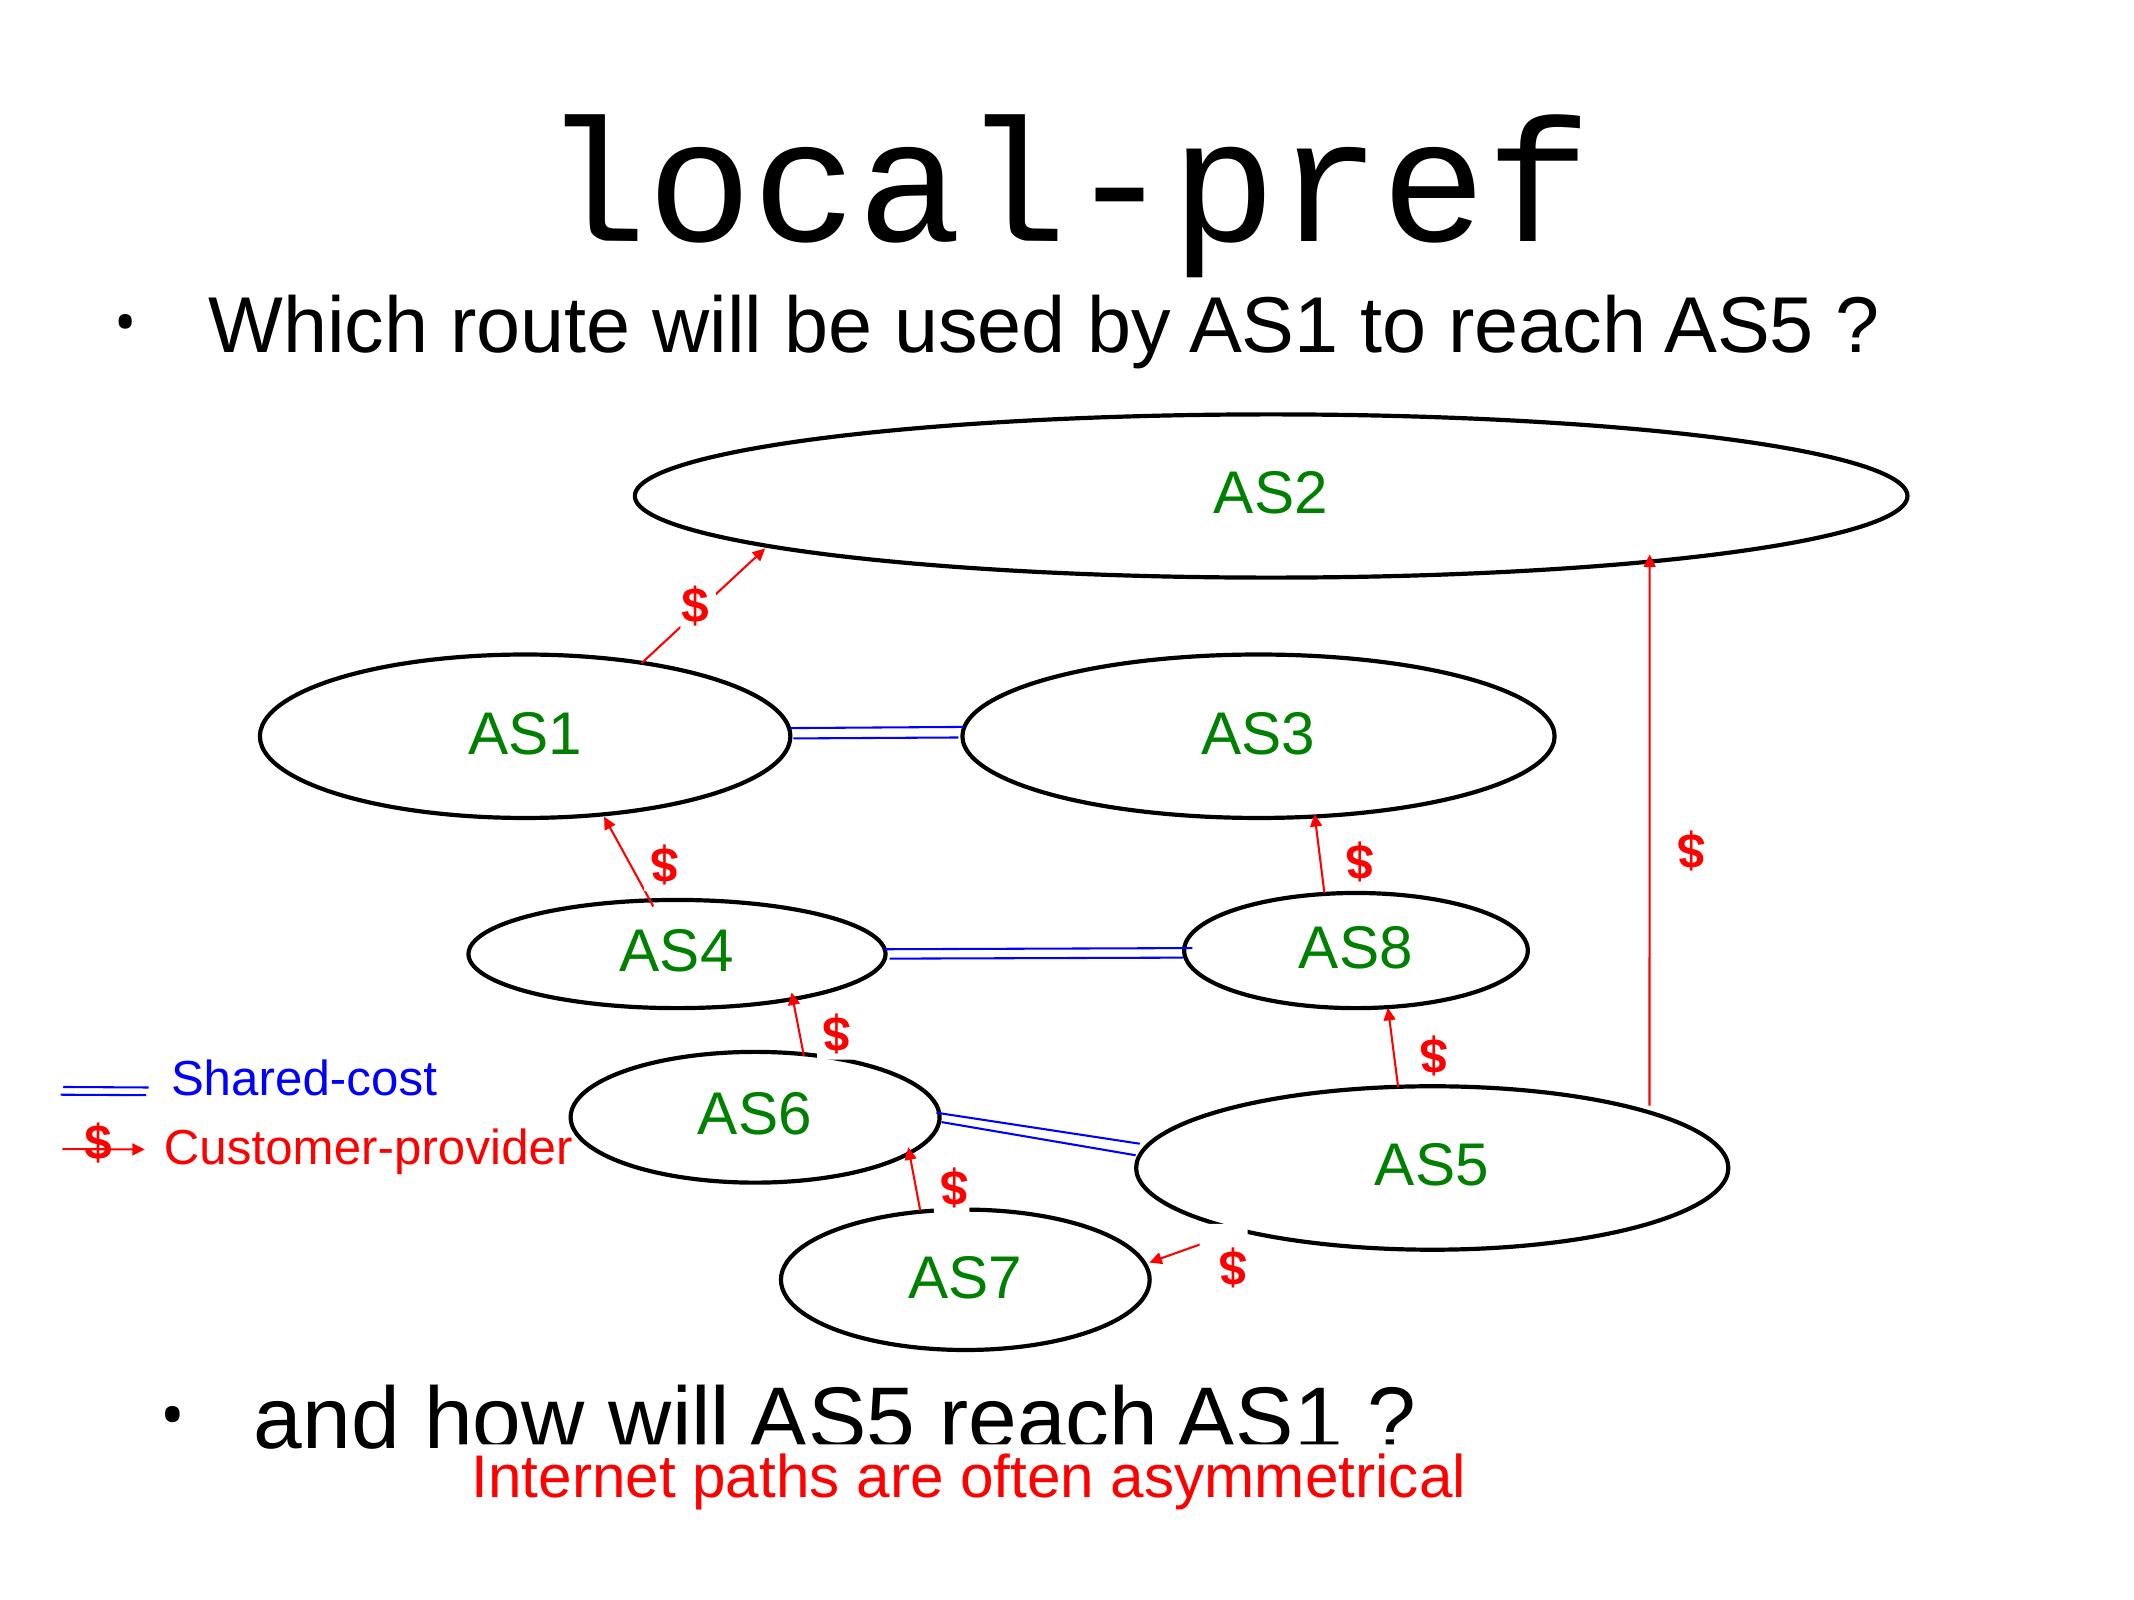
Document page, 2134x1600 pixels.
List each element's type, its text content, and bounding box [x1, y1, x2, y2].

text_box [1183, 892, 1529, 1009]
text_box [168, 1052, 568, 1111]
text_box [570, 1051, 940, 1183]
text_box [780, 1209, 1150, 1351]
text_box [604, 827, 638, 879]
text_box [1399, 1017, 1449, 1082]
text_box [259, 654, 791, 819]
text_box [933, 1153, 970, 1214]
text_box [452, 1444, 1562, 1514]
text_box [1383, 1017, 1394, 1056]
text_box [1657, 806, 1707, 878]
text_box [816, 999, 853, 1060]
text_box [1325, 817, 1375, 889]
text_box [160, 1121, 565, 1180]
list Which route will be used by AS1 to reach AS5 ? and how will AS5 reach AS1 ? [98, 276, 2103, 1478]
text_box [1135, 1085, 1729, 1250]
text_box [1199, 1223, 1248, 1295]
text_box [962, 654, 1555, 819]
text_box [680, 580, 717, 641]
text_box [643, 831, 680, 892]
text_box [1156, 1258, 1164, 1265]
title local-pref [370, 51, 1810, 276]
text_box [468, 899, 886, 1009]
text_box [124, 1143, 145, 1156]
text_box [634, 414, 1908, 578]
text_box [83, 1116, 120, 1177]
